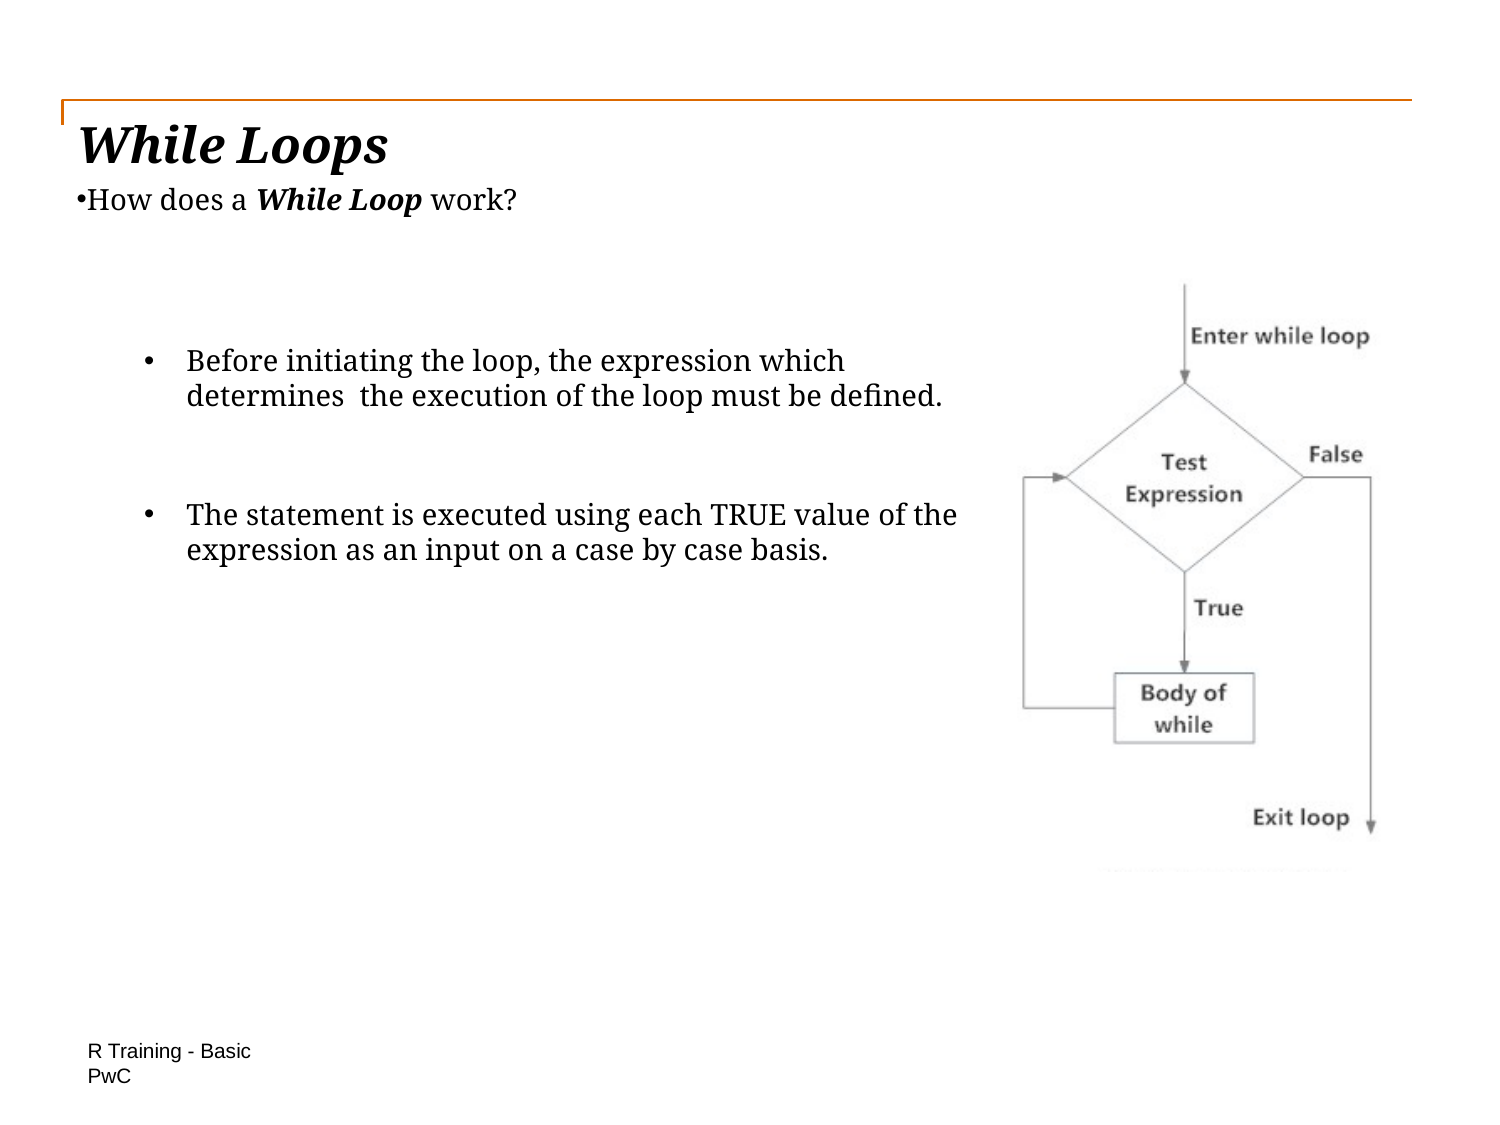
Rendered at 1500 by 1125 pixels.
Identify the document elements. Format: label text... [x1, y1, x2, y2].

footer R Training - Basic [87, 1037, 950, 1063]
title While Loops [76, 113, 1402, 174]
list How does a While Loop work? Before initiating the loop, the expression which determines the execution of the loop must be defined. The statement is executed using each TRUE value of the expression as an input on a case by case basis. [76, 181, 1007, 780]
picture [1006, 269, 1402, 872]
